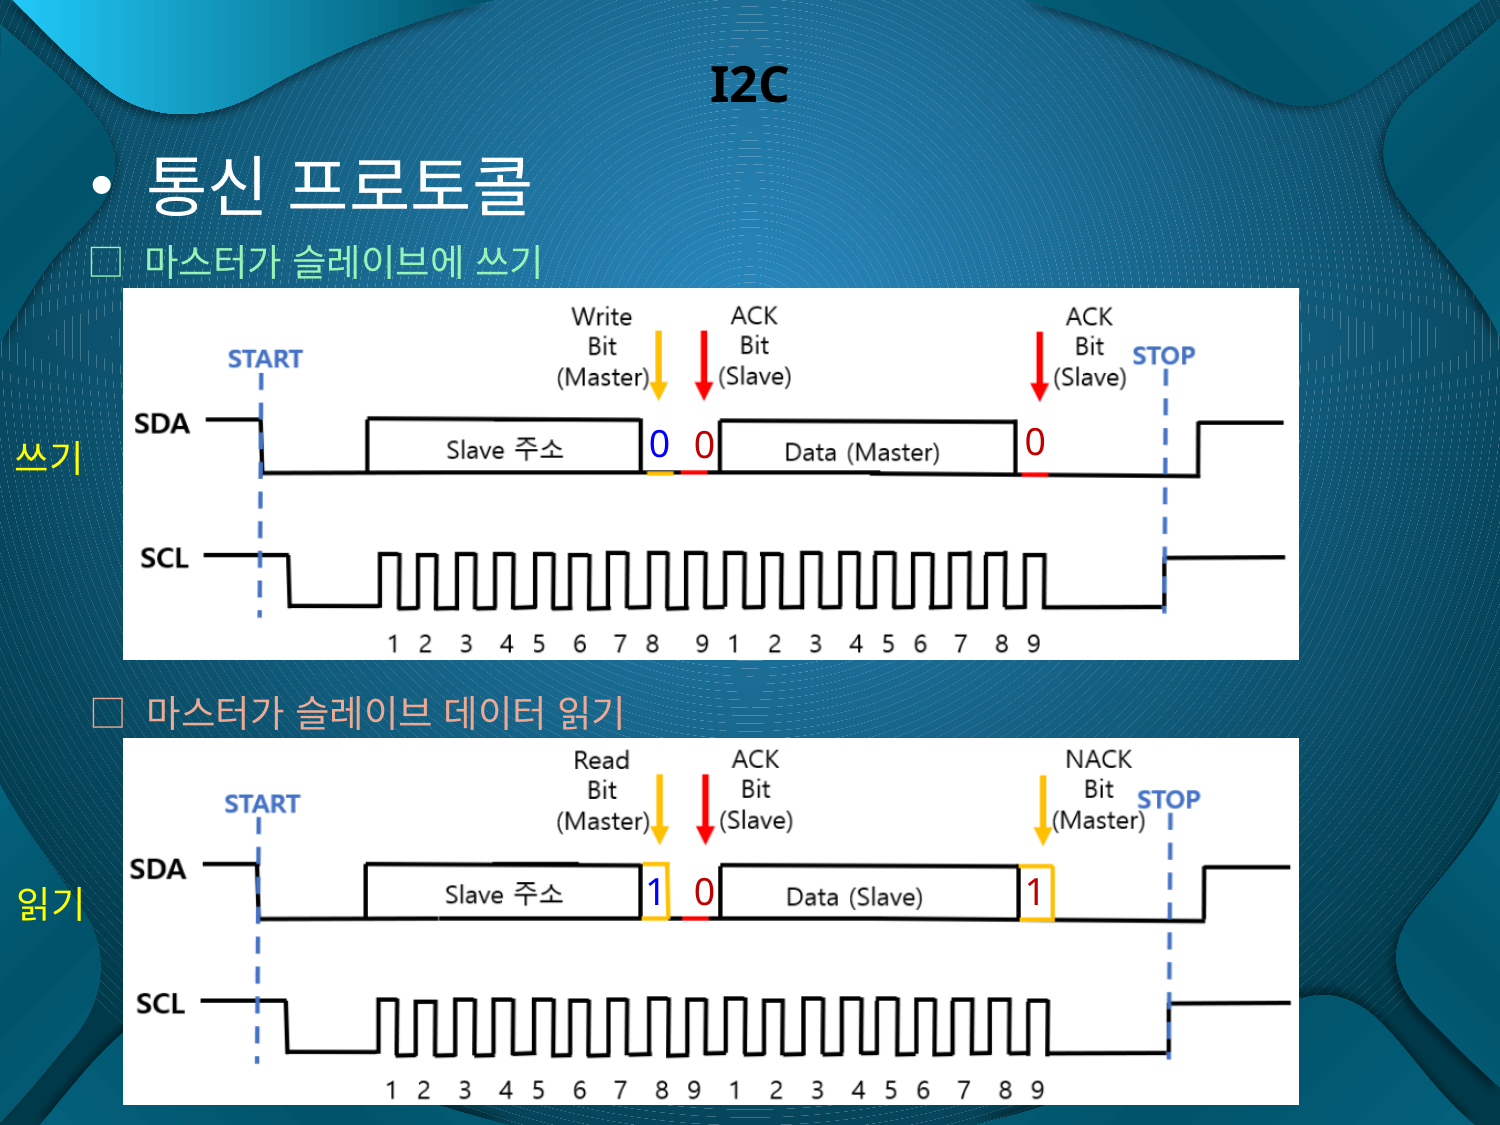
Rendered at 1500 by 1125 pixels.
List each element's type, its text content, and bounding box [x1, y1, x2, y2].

list 통신 프로토콜 [75, 137, 1425, 1005]
title I2C [75, 45, 1425, 121]
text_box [0, 231, 1299, 1106]
